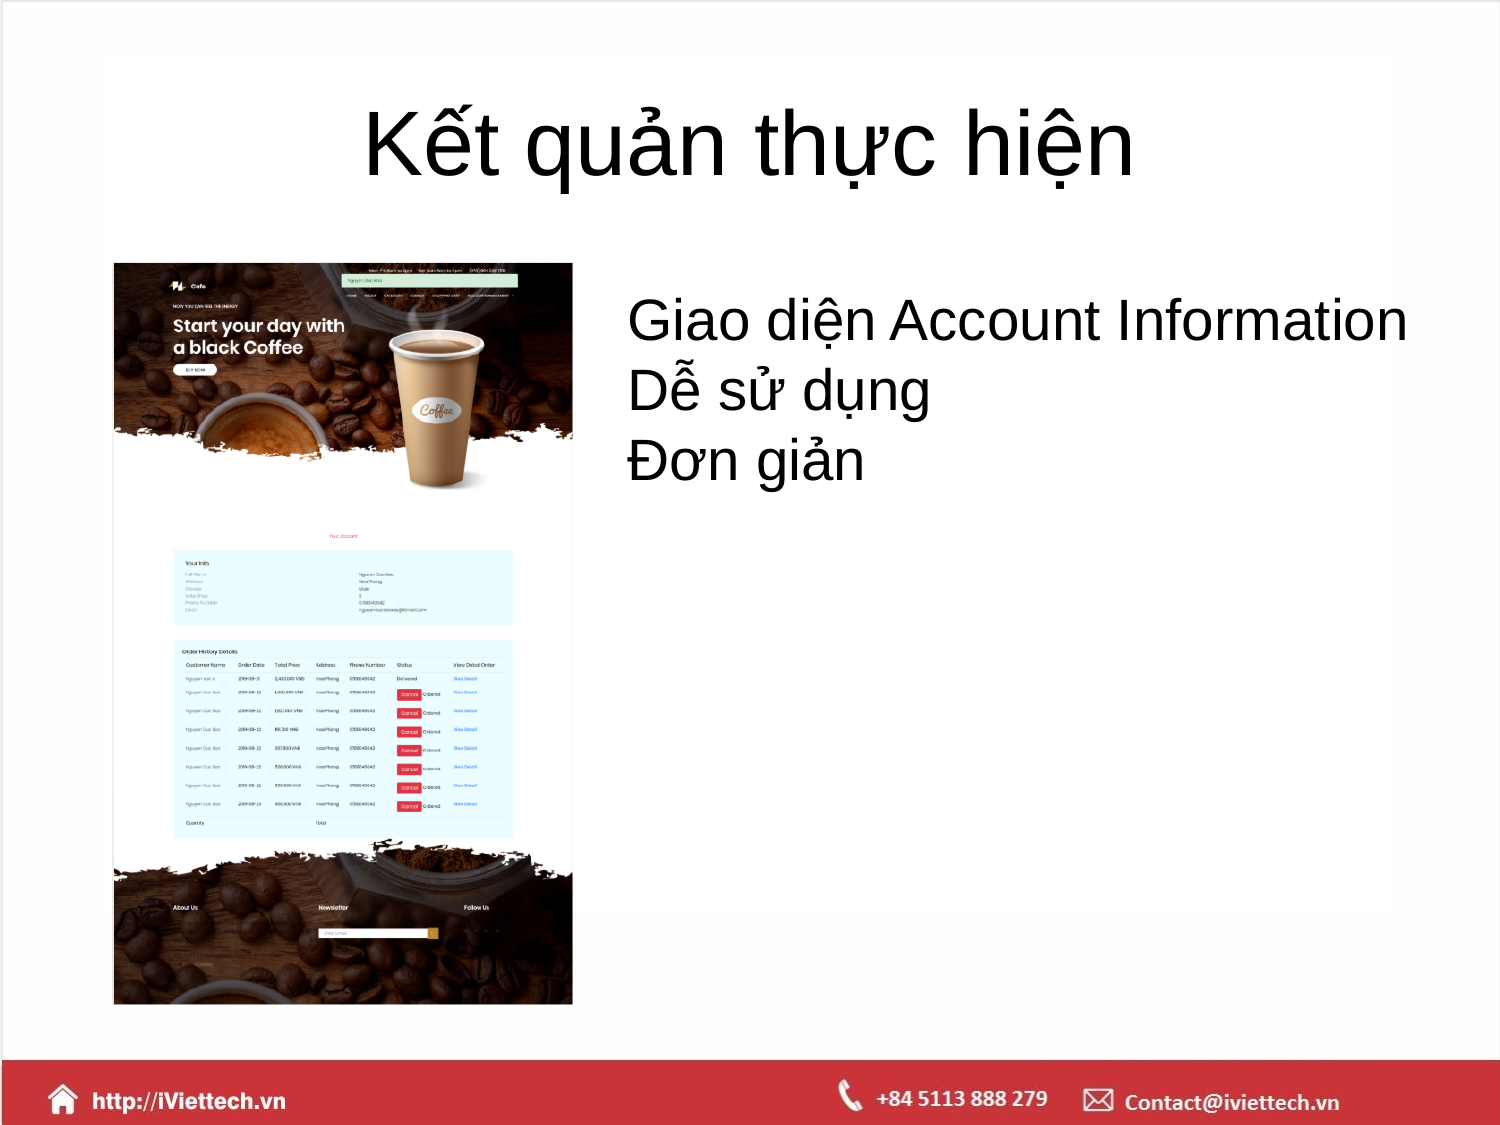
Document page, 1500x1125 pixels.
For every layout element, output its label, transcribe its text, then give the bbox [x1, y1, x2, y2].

text_box Giao diện Account Information Dễ sử dụng Đơn giản [612, 275, 1450, 500]
picture [0, 0, 1500, 1125]
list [112, 262, 573, 1006]
title Kết quản thực hiện [74, 44, 1426, 233]
